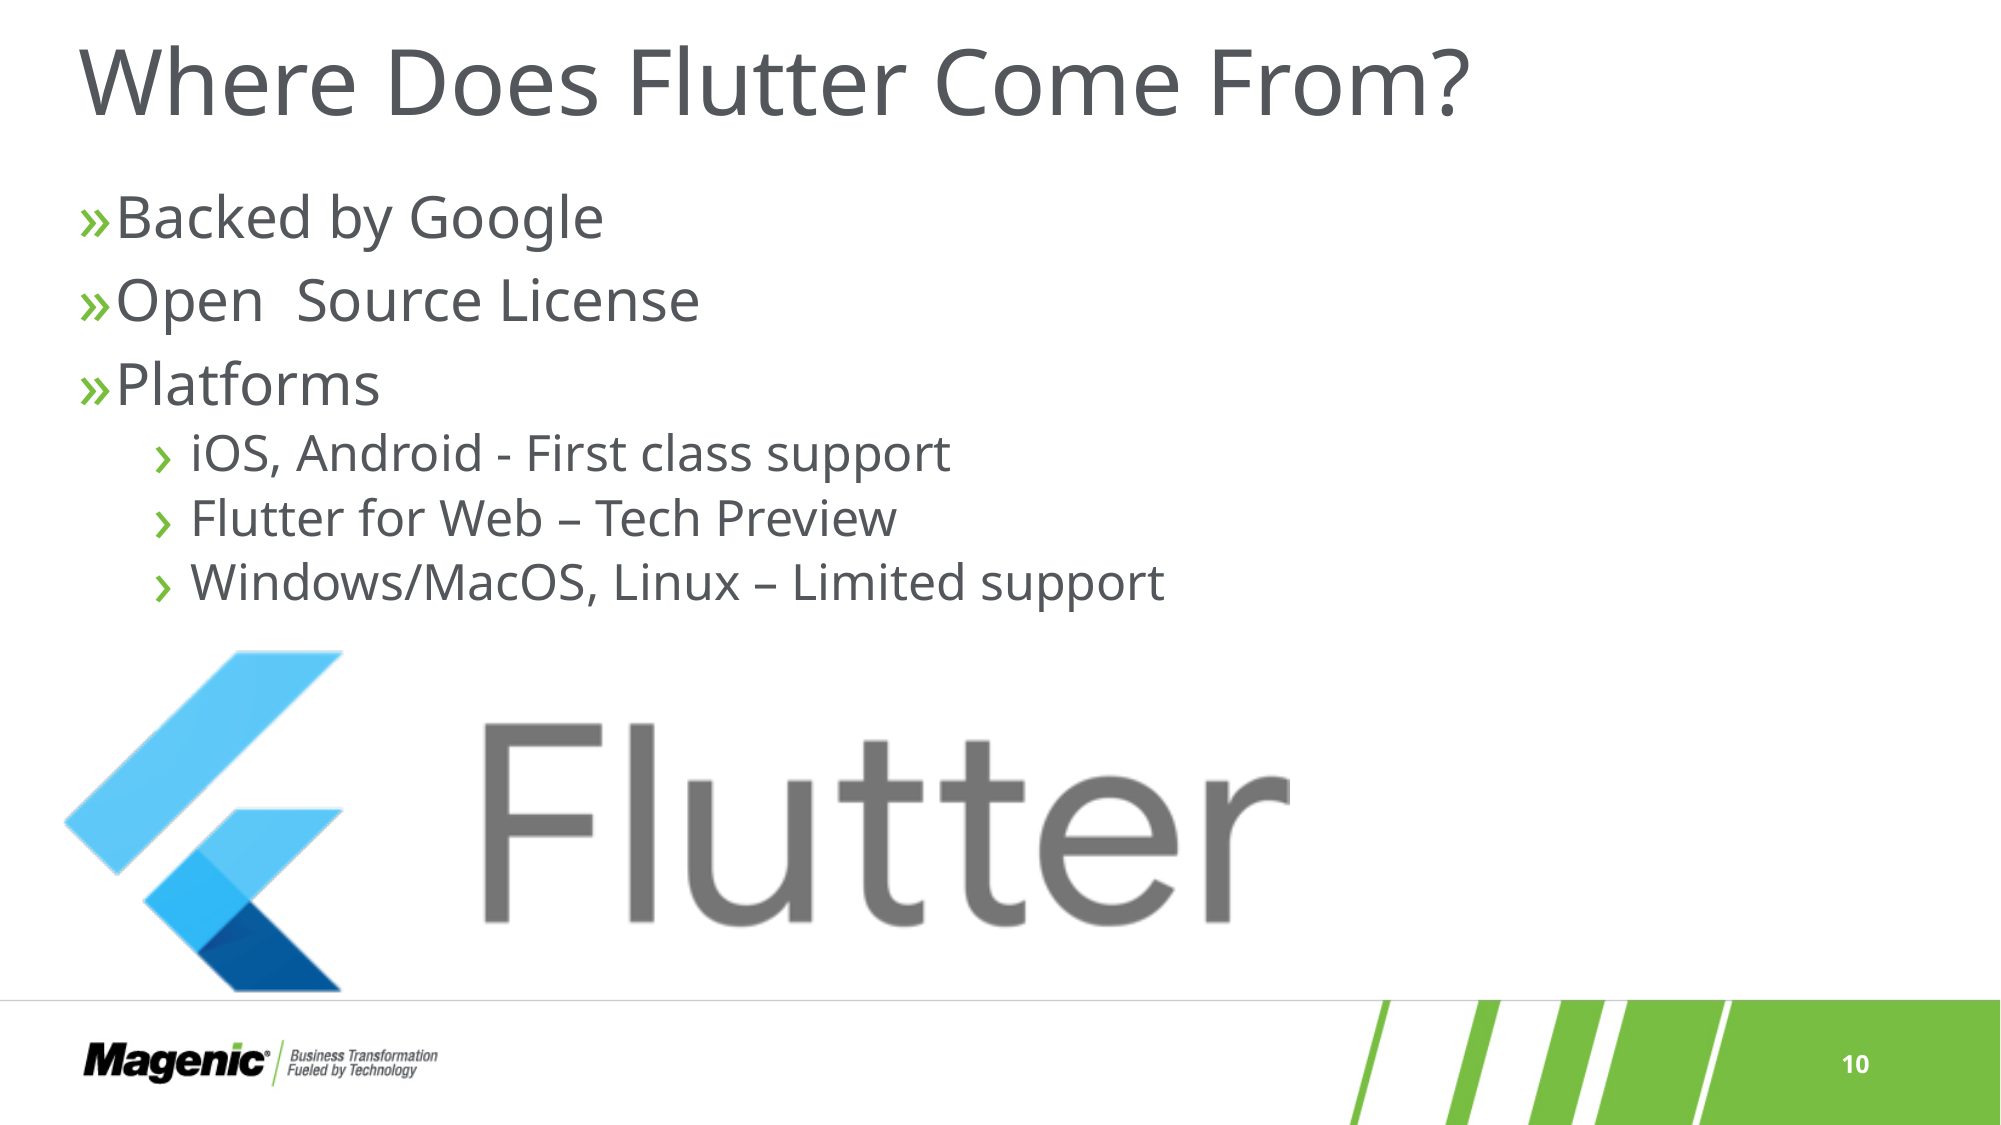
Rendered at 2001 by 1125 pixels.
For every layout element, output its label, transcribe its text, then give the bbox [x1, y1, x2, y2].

title Where Does Flutter Come From? [63, 41, 1938, 131]
text_box Backed by Google Open Source License Platforms iOS, Android - First class support Flutter for Web – Tech Preview Windows/MacOS, Linux – Limited support [63, 180, 1394, 405]
picture [0, 0, 2001, 1125]
